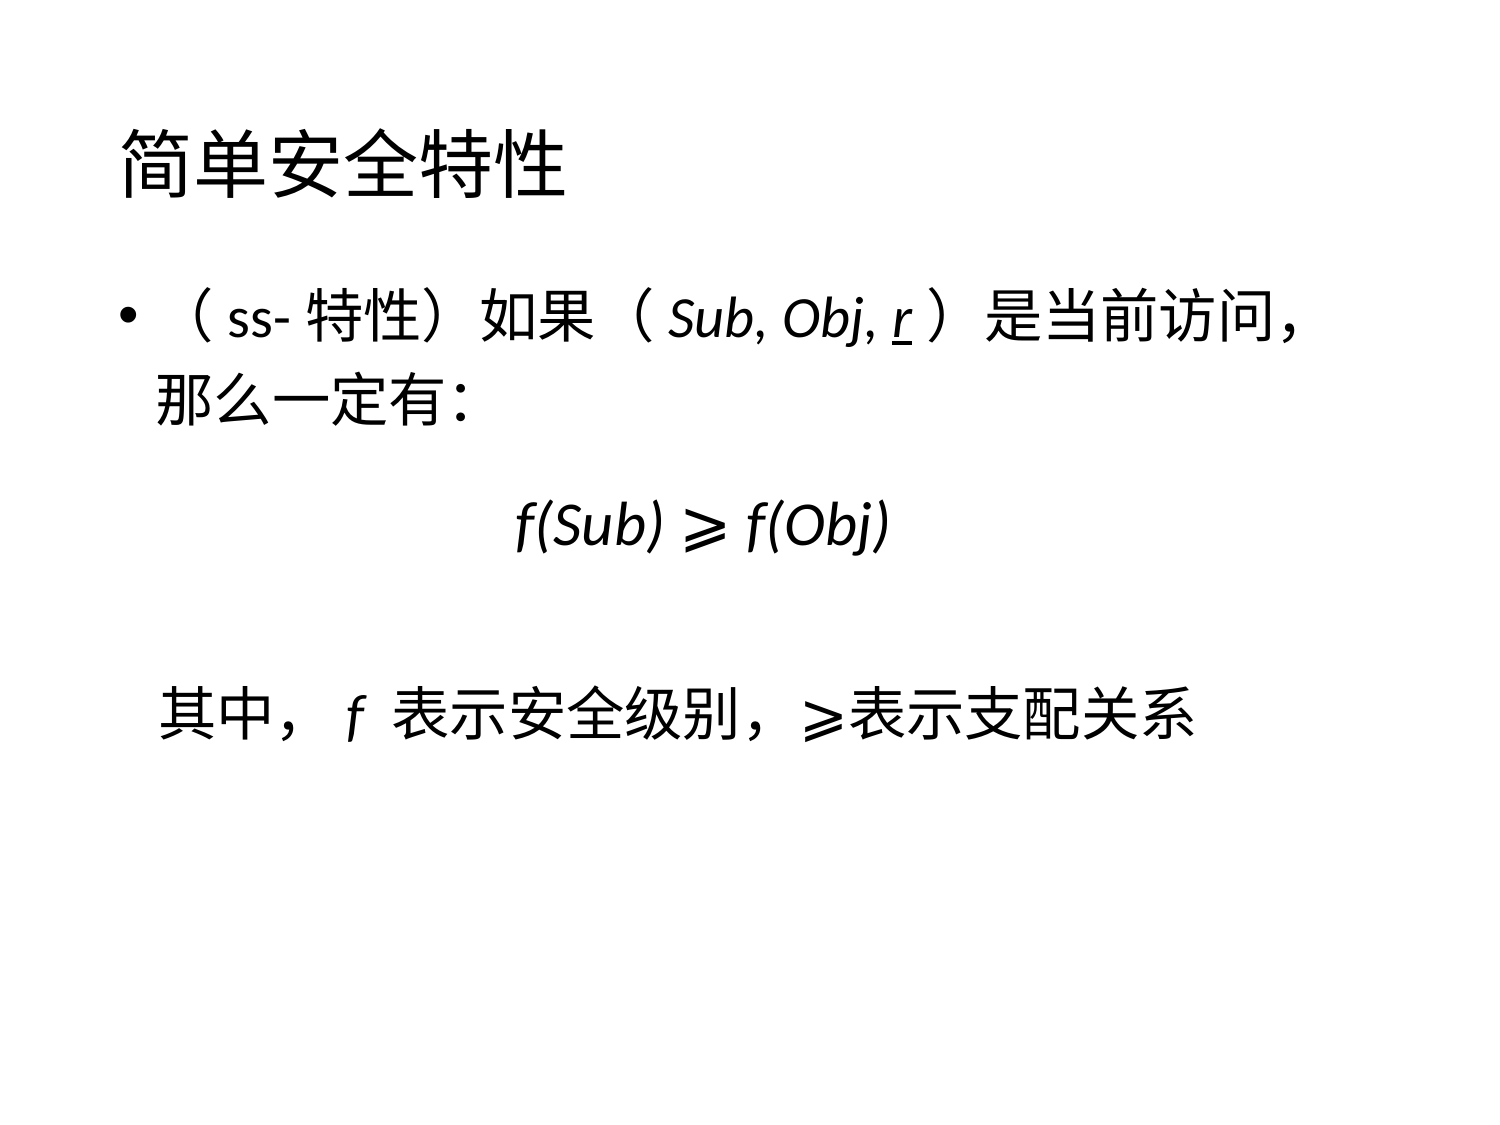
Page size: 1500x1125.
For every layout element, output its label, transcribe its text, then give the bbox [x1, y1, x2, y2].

text_box f(Sub) ⩾ f(Obj) [501, 475, 999, 565]
title 简单安全特性 [103, 59, 1397, 257]
list （ss-特性）如果（Sub, Obj, r）是当前访问，那么一定有： 其中，f 表示安全级别，⩾表示支配关系 [103, 257, 1397, 972]
